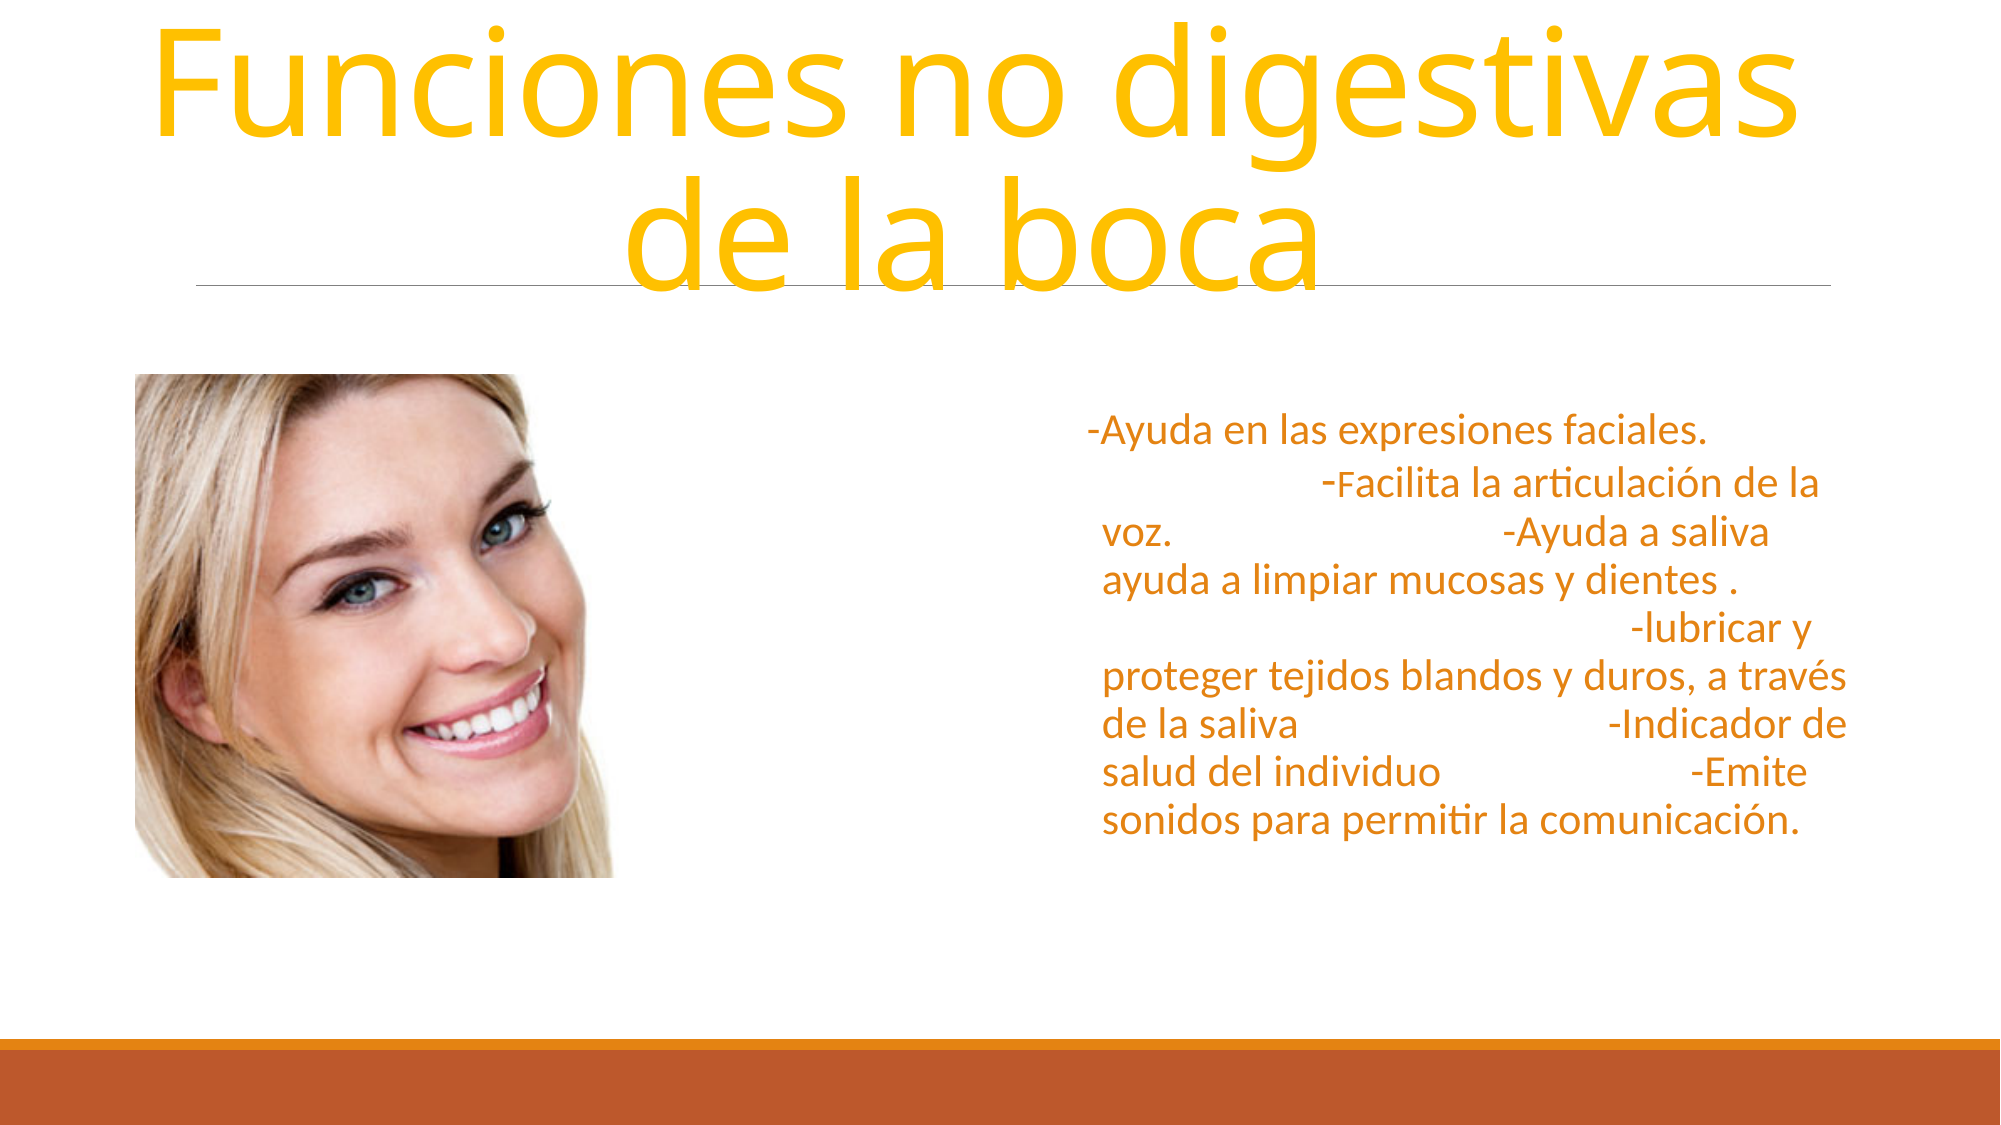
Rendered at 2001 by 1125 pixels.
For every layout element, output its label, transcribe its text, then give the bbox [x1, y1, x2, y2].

list -Ayuda en las expresiones faciales. -Facilita la articulación de la voz. -Ayuda a saliva ayuda a limpiar mucosas y dientes . -lubricar y proteger tejidos blandos y duros, a través de la saliva -Indicador de salud del individuo -Emite sonidos para permitir la comunicación. [1066, 199, 1906, 1101]
title Funciones no digestivas de la boca [90, 95, 1860, 341]
picture [134, 373, 976, 879]
